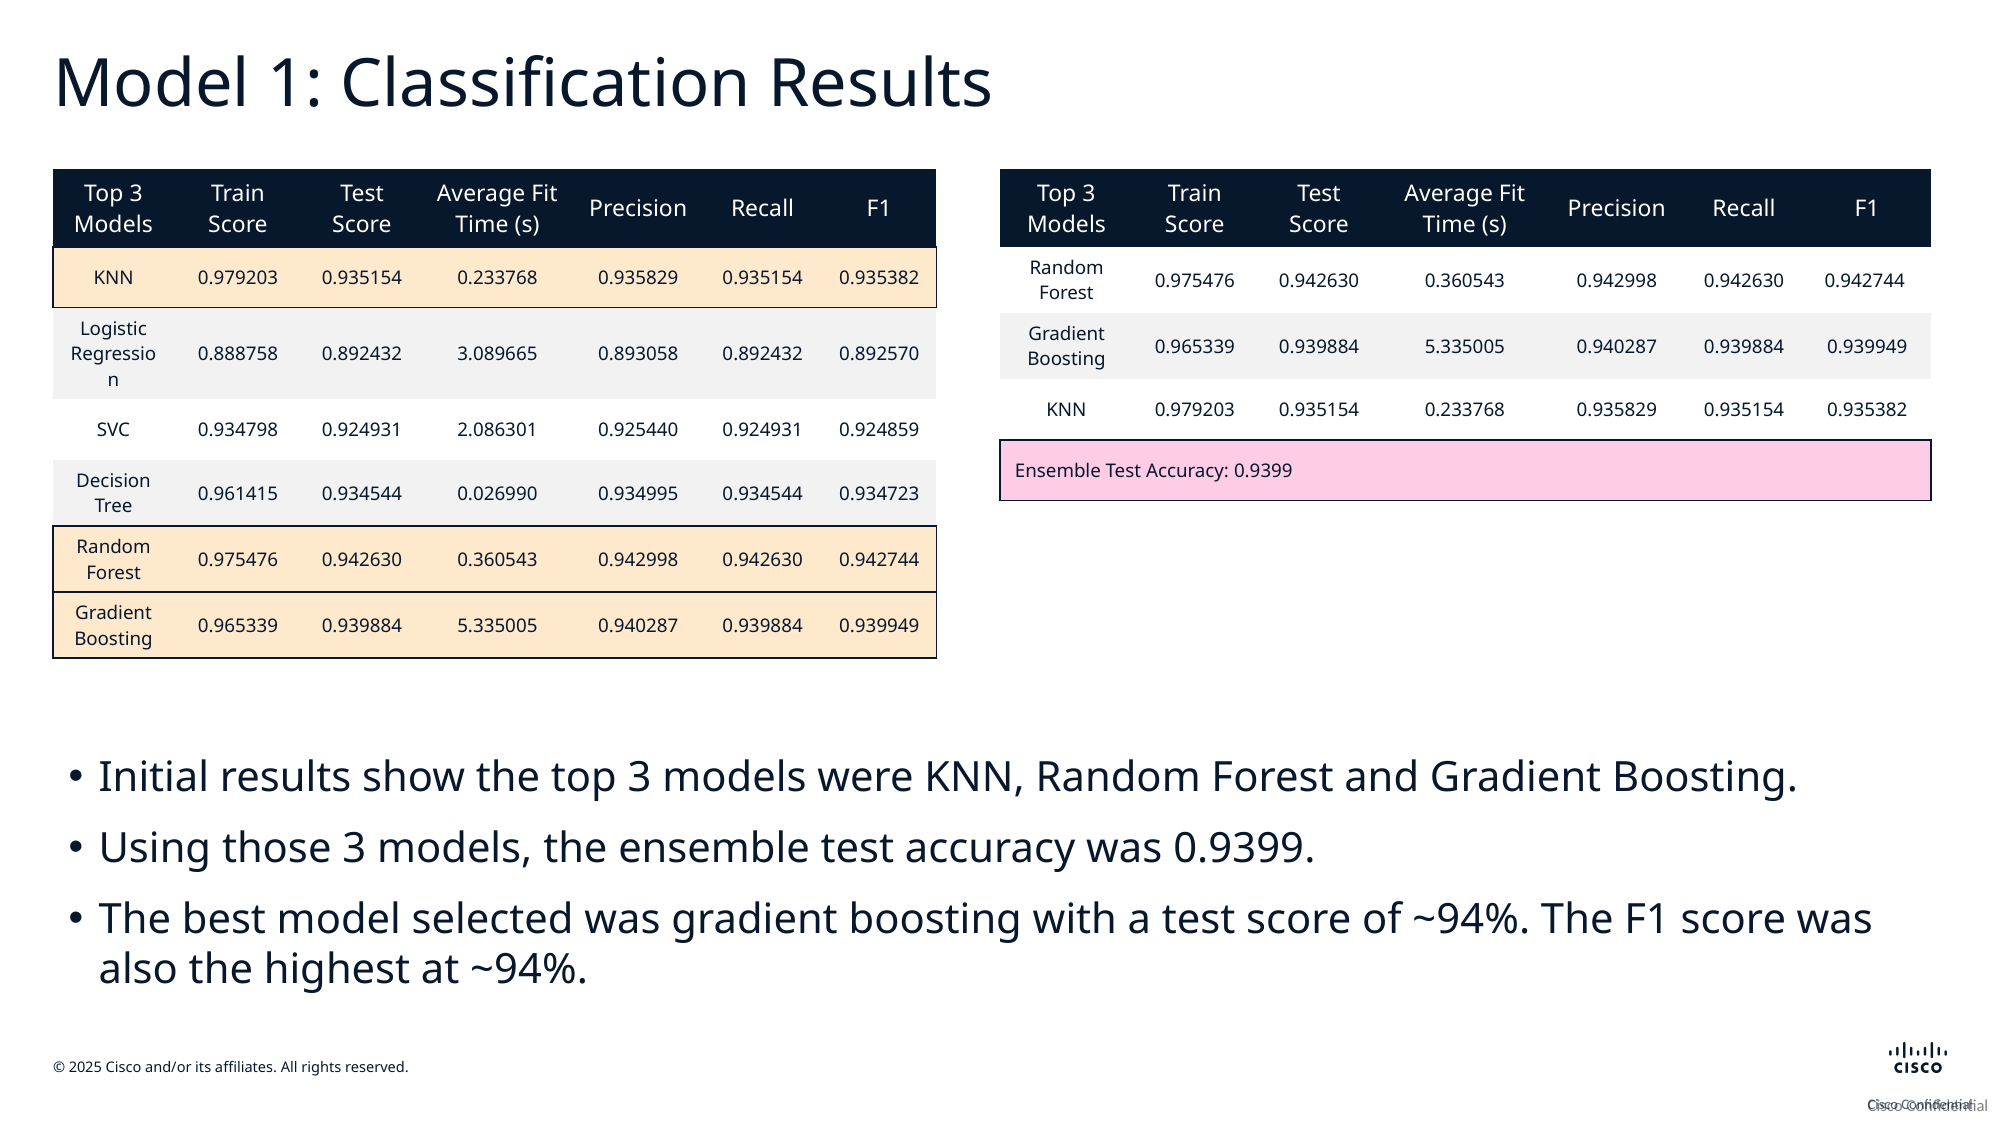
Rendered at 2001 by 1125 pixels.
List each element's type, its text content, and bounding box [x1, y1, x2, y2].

table_cell 0.935382 [822, 248, 936, 307]
table_cell 0.360543 [1381, 247, 1548, 313]
table_header Top 3 Models [53, 169, 174, 246]
table_cell 0.934544 [302, 460, 422, 525]
table_cell 0.939884 [703, 593, 822, 657]
table_cell SVC [53, 399, 174, 460]
table_cell 0.892432 [302, 308, 422, 399]
table_cell 0.935154 [703, 248, 822, 307]
table_cell 0.935382 [1803, 379, 1931, 439]
table_cell 0.892432 [703, 308, 822, 399]
table_cell 0.961415 [174, 460, 302, 525]
table_cell 0.935829 [1548, 379, 1685, 439]
table_cell 0.942744 [822, 527, 936, 591]
table_header Average Fit Time (s) [422, 169, 573, 246]
title Model 1: Classification Results [53, 48, 1947, 130]
table_header Train Score [1133, 169, 1257, 247]
table_cell 0.939949 [1803, 313, 1931, 379]
table_cell Gradient Boosting [1000, 313, 1133, 379]
table_cell 0.934544 [703, 460, 822, 525]
table_cell 0.026990 [422, 460, 573, 525]
picture [1889, 1042, 1947, 1073]
table_cell Gradient Boosting [54, 593, 174, 657]
table_header Test Score [302, 169, 422, 246]
table_header F1 [1803, 169, 1931, 247]
table_cell Random Forest [1000, 247, 1133, 313]
table_cell 0.934995 [573, 460, 703, 525]
table_cell 0.939884 [1685, 313, 1803, 379]
text_box Initial results show the top 3 models were KNN, Random Forest and Gradient Boosting. Using those 3 models, the ensemble test accuracy was 0.9399. The best model selected was gradient boosting with a test score of ~94%. The F1 score was also the highest at ~94%. [68, 750, 1932, 1006]
table_cell 0.888758 [174, 308, 302, 399]
table_cell 0.935154 [1257, 379, 1381, 439]
table_cell 0.942998 [1548, 247, 1685, 313]
table_cell 0.892570 [822, 308, 936, 399]
table_cell 0.934723 [822, 460, 936, 525]
table_cell 0.935829 [573, 248, 703, 307]
table_cell Random Forest [54, 527, 174, 591]
table_cell 0.942630 [703, 527, 822, 591]
table_cell 3.089665 [422, 308, 573, 399]
table_cell 0.939884 [1257, 313, 1381, 379]
table_cell 0.233768 [1381, 379, 1548, 439]
table_cell 0.942630 [1257, 247, 1381, 313]
table_cell 0.940287 [1548, 313, 1685, 379]
table_cell 2.086301 [422, 399, 573, 460]
table_cell 0.934798 [174, 399, 302, 460]
table_cell 5.335005 [1381, 313, 1548, 379]
table_header Recall [703, 169, 822, 246]
table_header Precision [1548, 169, 1685, 247]
table_cell 0.940287 [573, 593, 703, 657]
table_cell 0.360543 [422, 527, 573, 591]
table_cell Decision Tree [53, 460, 174, 525]
table_cell 0.942998 [573, 527, 703, 591]
table_cell 0.925440 [573, 399, 703, 460]
table_header Train Score [174, 169, 302, 246]
table_cell Logistic Regression [53, 308, 174, 399]
table_header Average Fit Time (s) [1381, 169, 1548, 247]
table_cell 0.965339 [1133, 313, 1257, 379]
table_cell 0.935154 [1685, 379, 1803, 439]
table_cell KNN [1000, 379, 1133, 439]
table_cell 5.335005 [422, 593, 573, 657]
table_cell 0.924931 [703, 399, 822, 460]
table_cell 0.935154 [302, 248, 422, 307]
table_cell 0.942744 [1803, 247, 1931, 313]
table_header F1 [822, 169, 936, 246]
table_cell 0.942630 [302, 527, 422, 591]
table_cell Ensemble Test Accuracy: 0.9399 [1001, 441, 1930, 500]
table_cell 0.979203 [1133, 379, 1257, 439]
table_cell 0.924859 [822, 399, 936, 460]
table_cell 0.924931 [302, 399, 422, 460]
table_cell KNN [54, 248, 174, 307]
table_cell 0.979203 [174, 248, 302, 307]
table_cell 0.975476 [1133, 247, 1257, 313]
table_cell 0.939949 [822, 593, 936, 657]
table_header Top 3 Models [1000, 169, 1133, 247]
table_cell 0.893058 [573, 308, 703, 399]
table_cell 0.233768 [422, 248, 573, 307]
table_cell 0.939884 [302, 593, 422, 657]
table_cell 0.942630 [1685, 247, 1803, 313]
table_cell 0.975476 [174, 527, 302, 591]
table_header Precision [573, 169, 703, 246]
table_header Test Score [1257, 169, 1381, 247]
table_cell 0.965339 [174, 593, 302, 657]
table_header Recall [1685, 169, 1803, 247]
